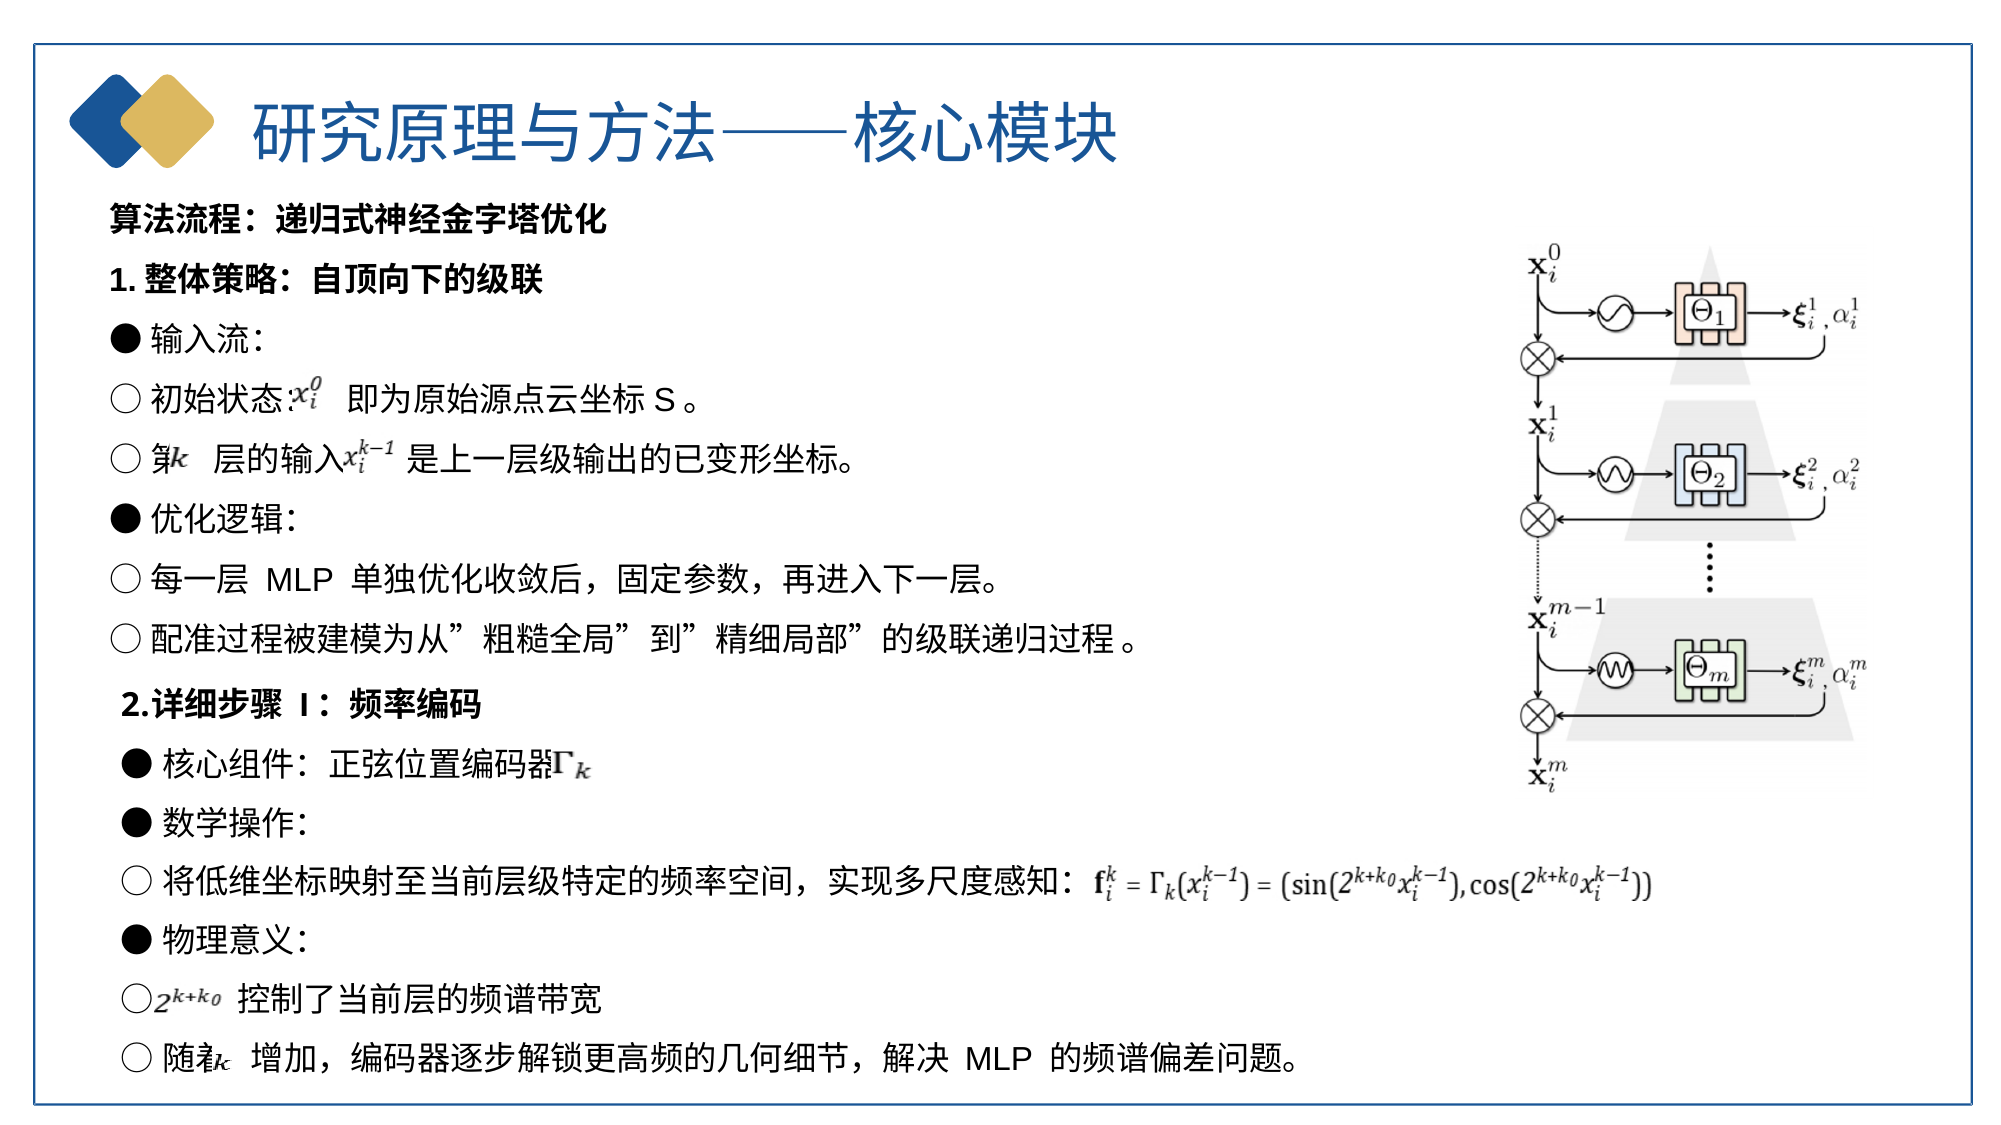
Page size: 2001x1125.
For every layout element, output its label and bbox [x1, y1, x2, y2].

picture [154, 965, 223, 1018]
picture [280, 367, 323, 411]
text_box [79, 84, 130, 158]
picture [168, 436, 196, 478]
text_box [32, 42, 1974, 1107]
text_box [130, 84, 204, 158]
picture [550, 718, 593, 781]
picture [1511, 206, 1876, 806]
picture [211, 1031, 233, 1091]
picture [1093, 837, 1654, 902]
picture [333, 432, 396, 474]
